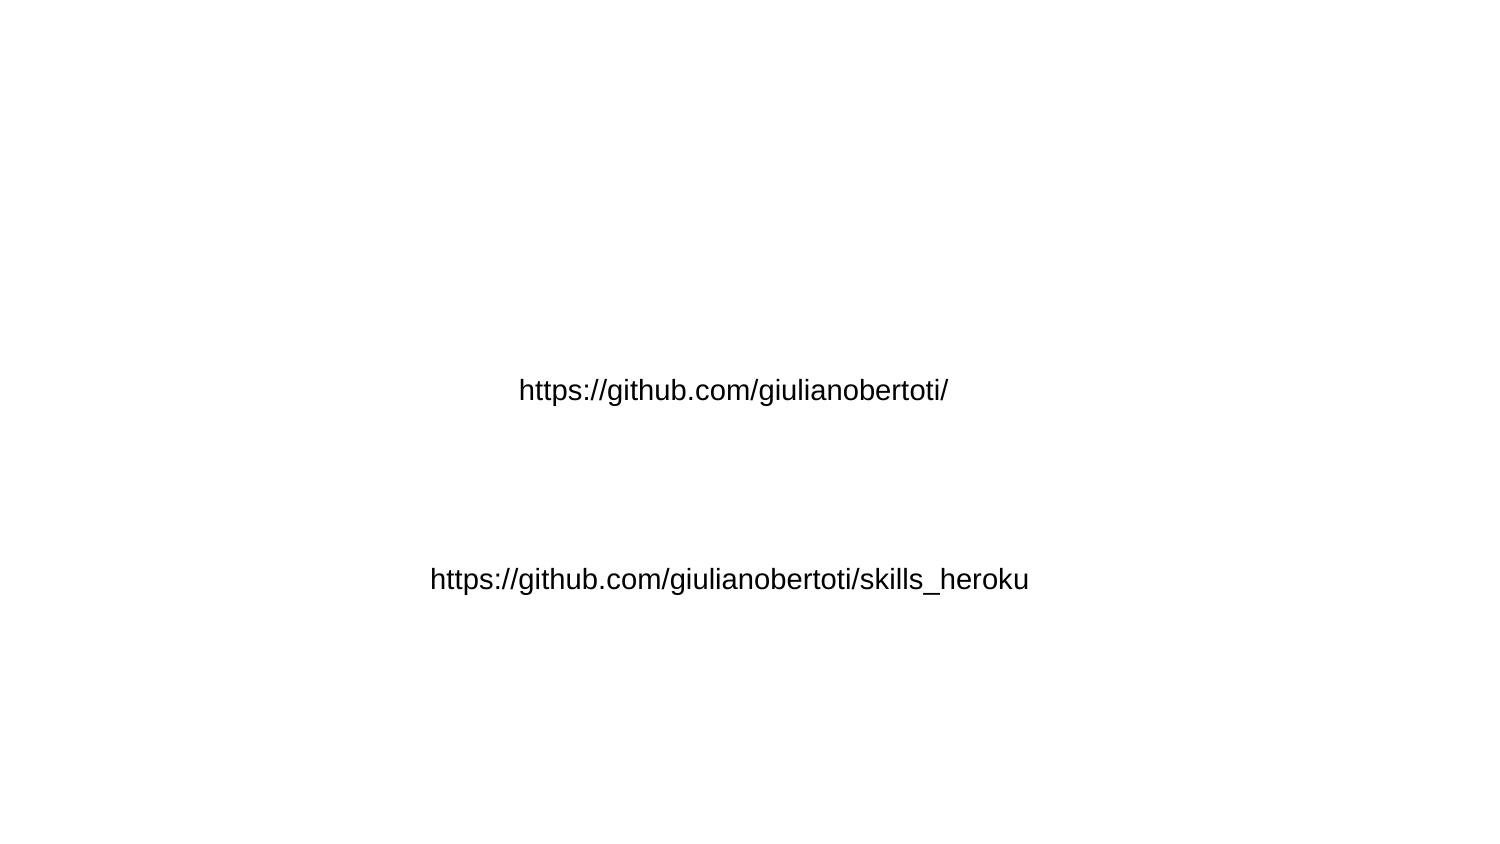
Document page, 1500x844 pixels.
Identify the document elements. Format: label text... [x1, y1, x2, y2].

text_box https://github.com/giulianobertoti/ [503, 356, 996, 422]
text_box https://github.com/giulianobertoti/skills_heroku [415, 545, 1085, 611]
